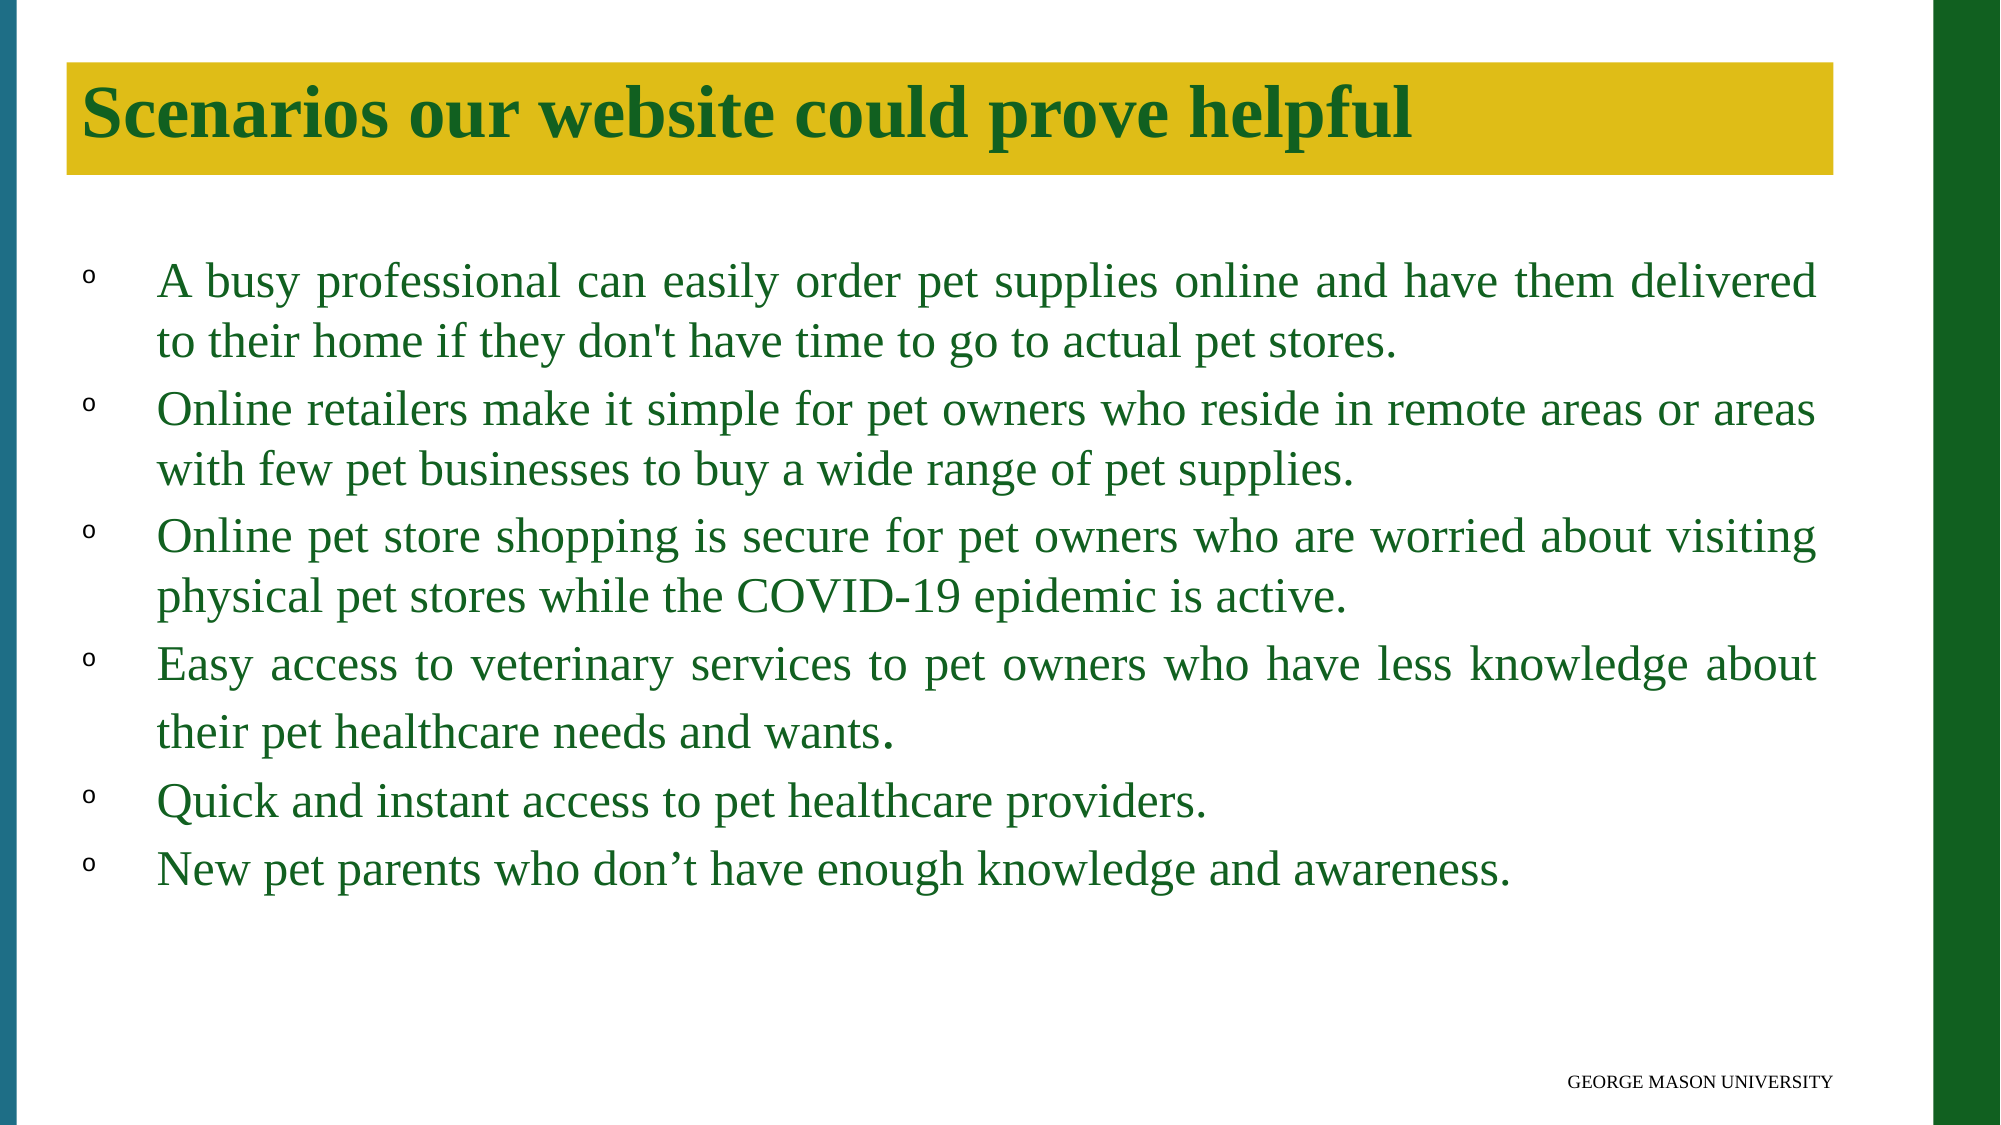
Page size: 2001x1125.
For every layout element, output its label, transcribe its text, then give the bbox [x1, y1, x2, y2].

list Scenarios our website could prove helpful [66, 62, 1834, 175]
list A busy professional can easily order pet supplies online and have them delivered to their home if they don't have time to go to actual pet stores. Online retailers make it simple for pet owners who reside in remote areas or areas with few pet businesses to buy a wide range of pet supplies. Online pet store shopping is secure for pet owners who are worried about visiting physical pet stores while the COVID-19 epidemic is active. Easy access to veterinary services to pet owners who have less knowledge about their pet healthcare needs and wants. Quick and instant access to pet healthcare providers. New pet parents who don’t have enough knowledge and awareness. [66, 239, 1834, 1000]
